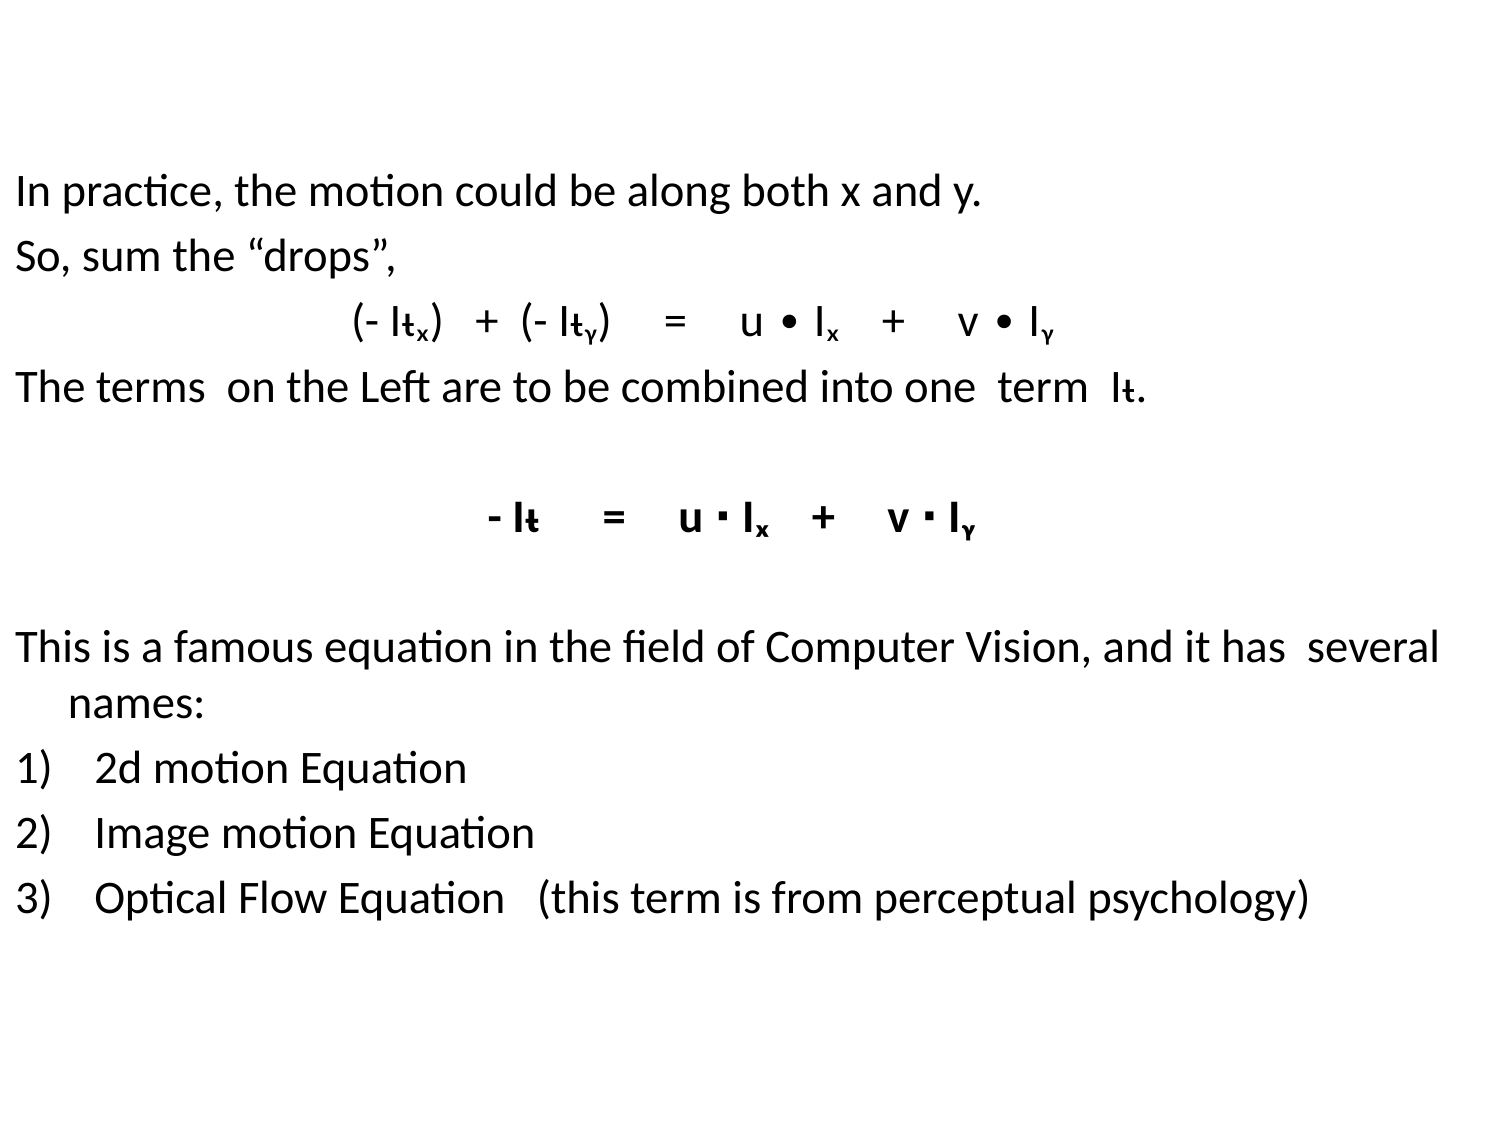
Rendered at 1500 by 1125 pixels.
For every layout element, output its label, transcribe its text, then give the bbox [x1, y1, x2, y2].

list In practice, the motion could be along both x and y. So, sum the “drops”, (- Iᵼₓ) + (- Iᵼᵧ) = u ∙ Iₓ + v ∙ Iᵧ The terms on the Left are to be combined into one term Iᵼ. - Iᵼ = u ∙ Iₓ + v ∙ Iᵧ This is a famous equation in the field of Computer Vision, and it has several names: 2d motion Equation Image motion Equation Optical Flow Equation (this term is from perceptual psychology) [0, 87, 1500, 938]
